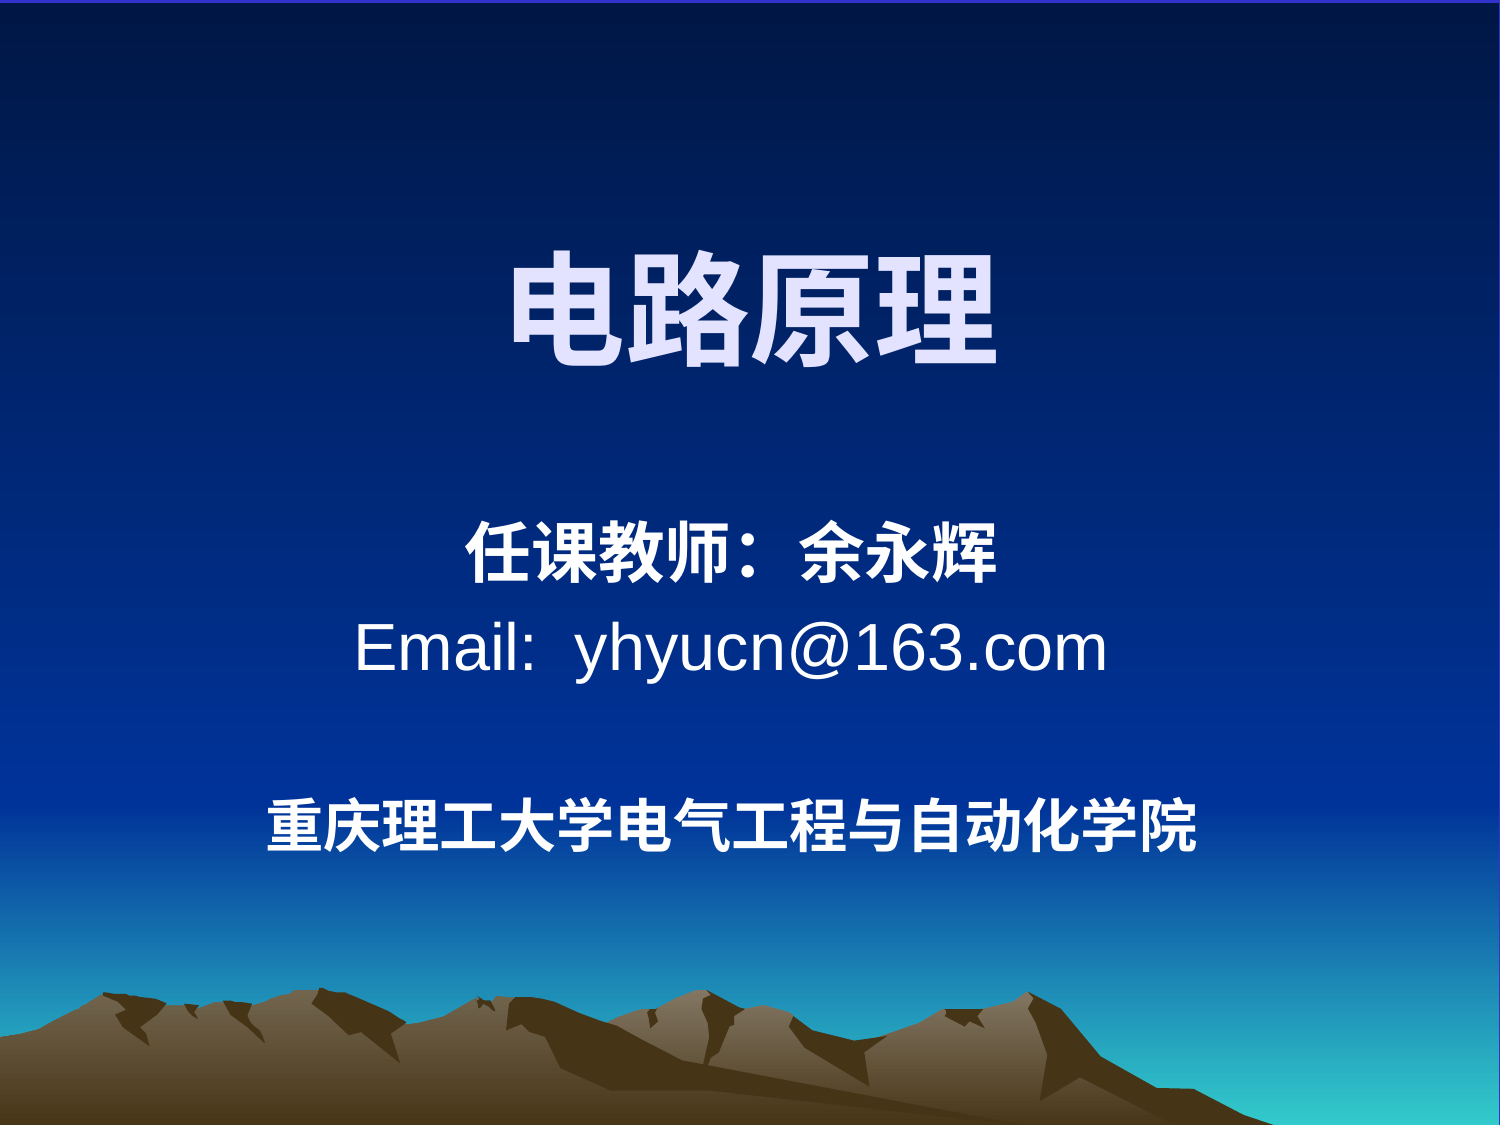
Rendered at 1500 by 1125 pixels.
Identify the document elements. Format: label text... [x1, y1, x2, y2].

title 电路原理 [112, 174, 1388, 438]
subtitle 任课教师：余永辉 Email: yhyucn@163.com 重庆理工大学电气工程与自动化学院 [206, 503, 1257, 1029]
